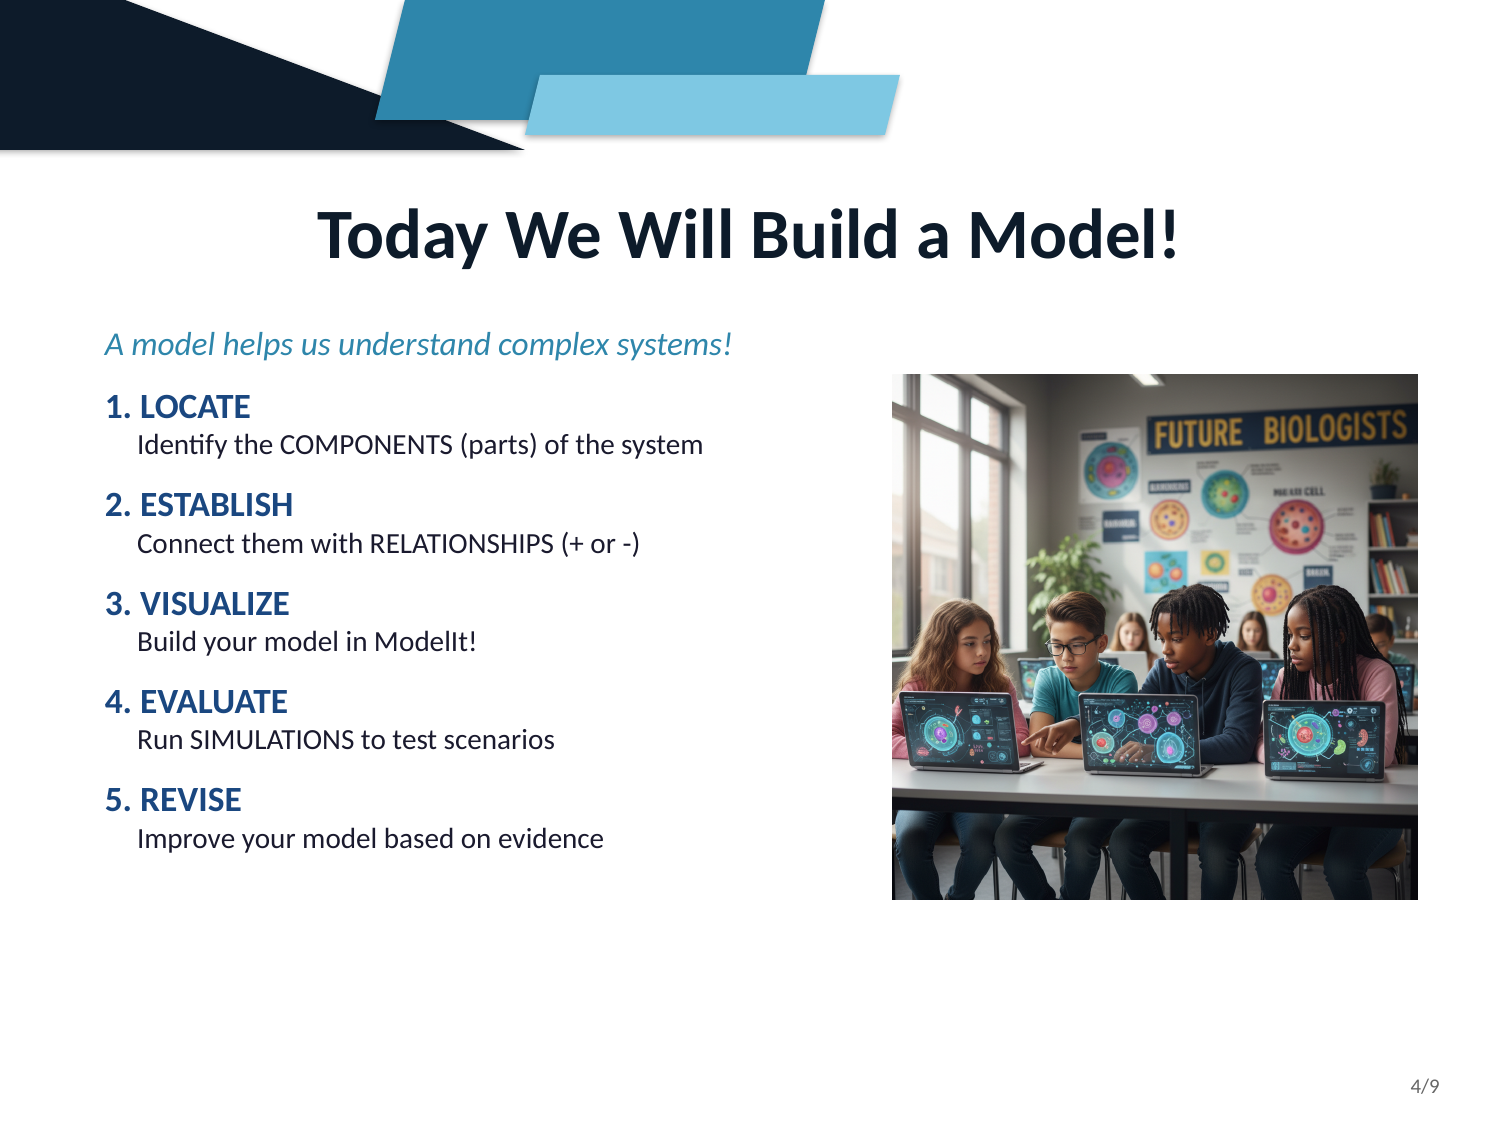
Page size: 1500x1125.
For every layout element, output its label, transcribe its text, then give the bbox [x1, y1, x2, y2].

text_box Today We Will Build a Model! [302, 179, 1198, 280]
picture [892, 374, 1418, 901]
text_box 4/9 [1395, 1065, 1455, 1105]
text_box [524, 74, 901, 136]
text_box [374, 0, 826, 121]
text_box A model helps us understand complex systems! 1. LOCATE Identify the COMPONENTS (parts) of the system 2. ESTABLISH Connect them with RELATIONSHIPS (+ or -) 3. VISUALIZE Build your model in ModelIt! 4. EVALUATE Run SIMULATIONS to test scenarios 5. REVISE Improve your model based on evidence [89, 314, 870, 862]
text_box [0, 0, 526, 151]
